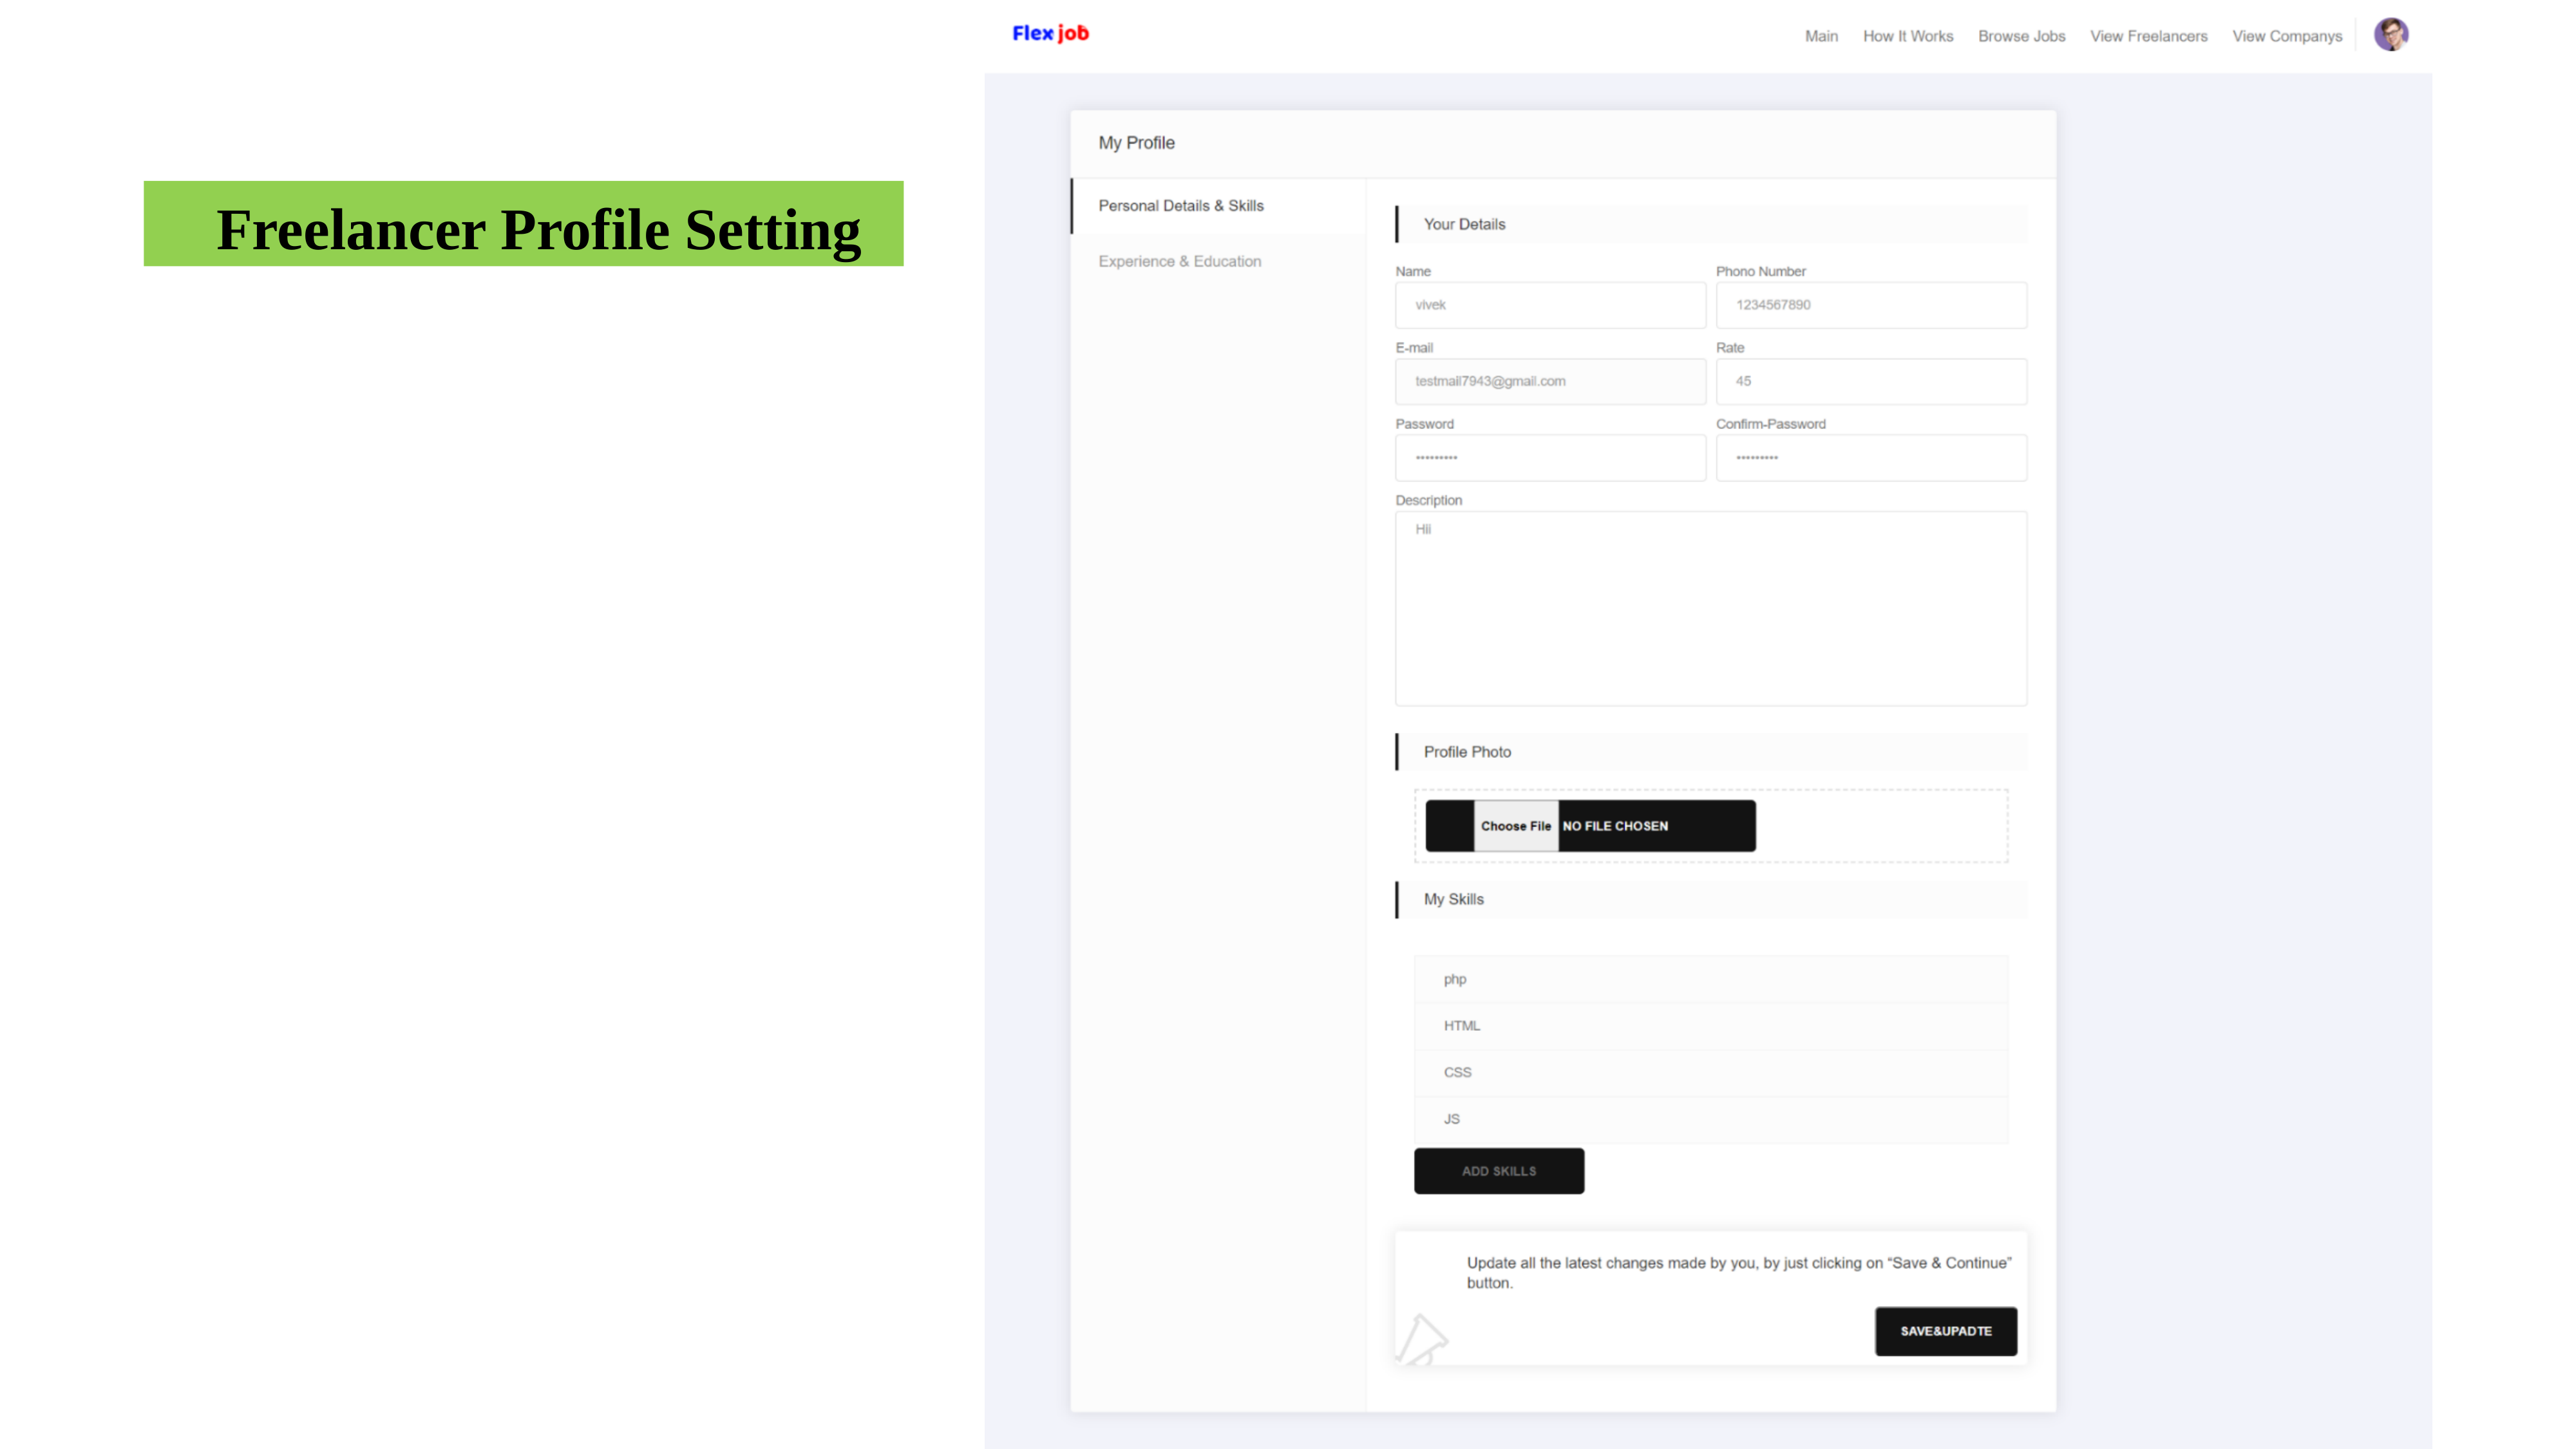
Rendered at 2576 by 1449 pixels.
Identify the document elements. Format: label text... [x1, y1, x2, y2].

picture [985, 0, 2432, 1449]
text_box Freelancer Profile Setting [144, 180, 904, 267]
